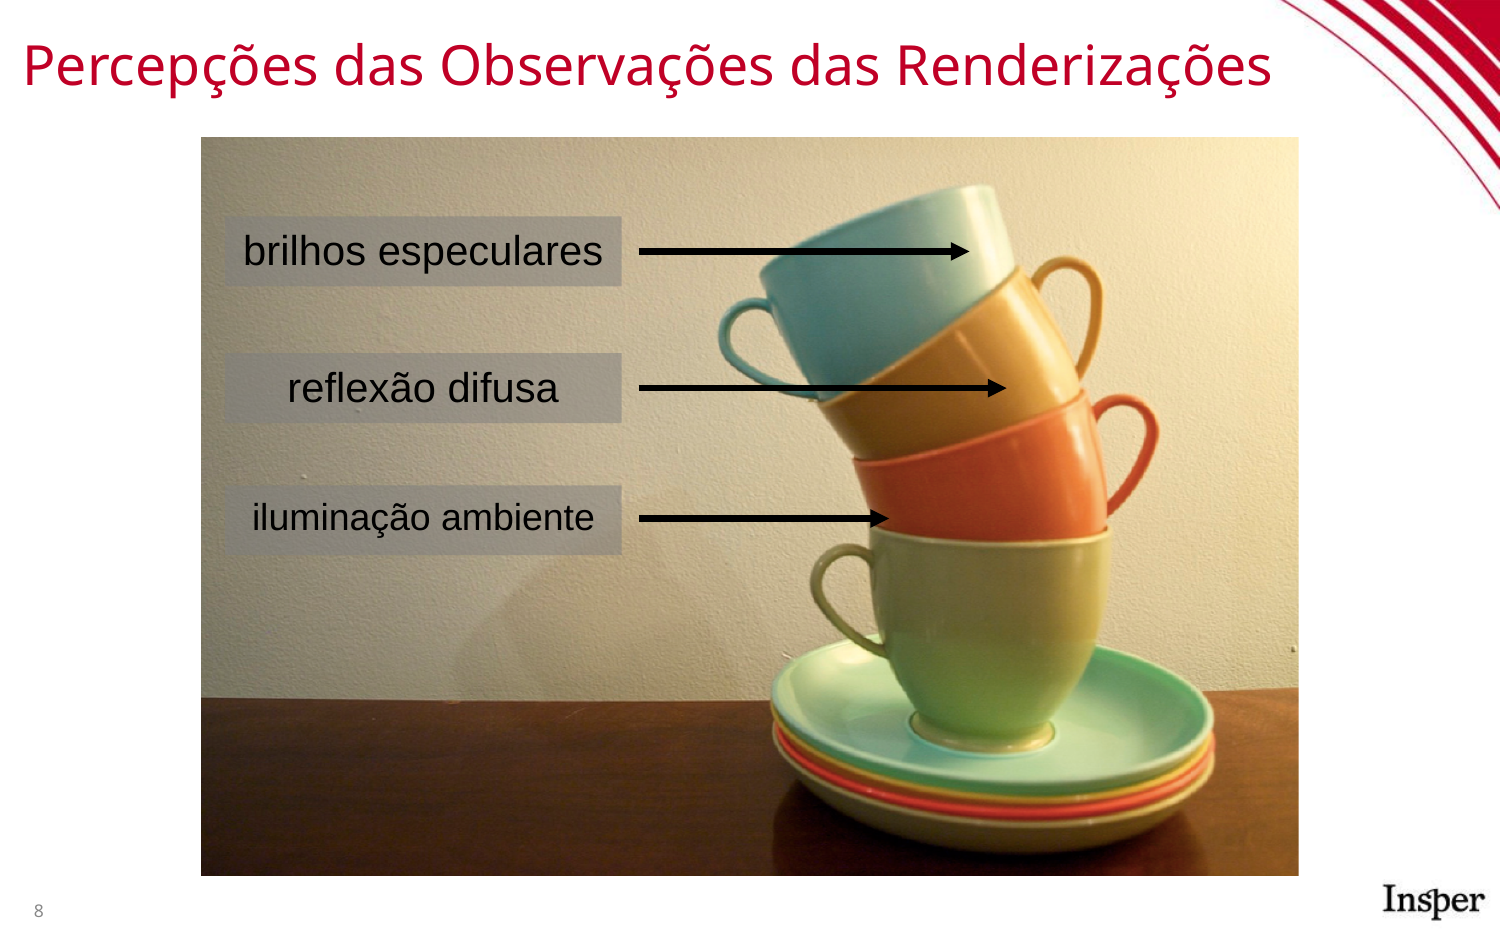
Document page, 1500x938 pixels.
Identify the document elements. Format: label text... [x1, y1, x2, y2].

title Percepções das Observações das Renderizações [7, 22, 1391, 108]
slide_number 8 [0, 887, 78, 938]
picture [200, 0, 1500, 938]
